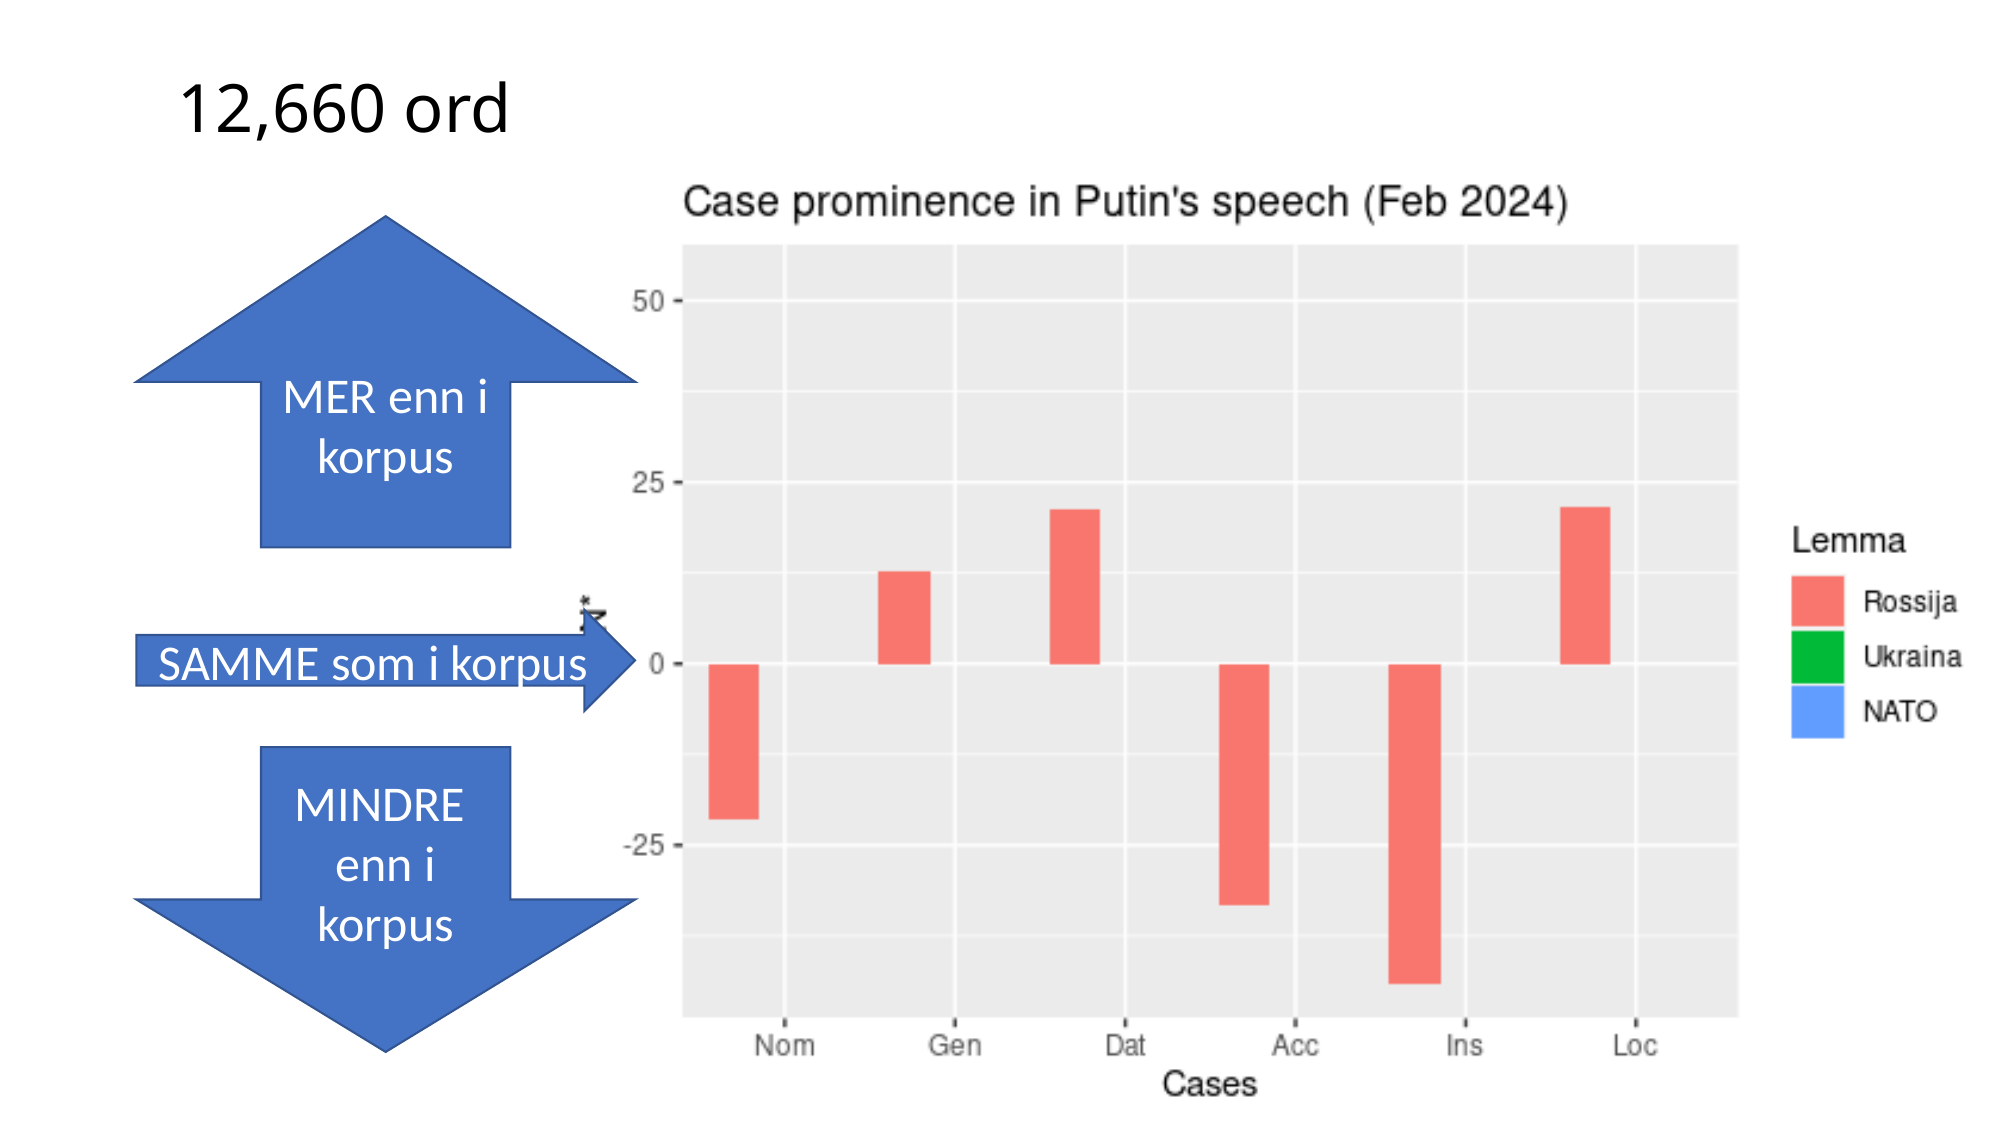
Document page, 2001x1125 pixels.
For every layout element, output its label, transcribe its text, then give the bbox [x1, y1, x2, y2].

text_box SAMME som i korpus [135, 633, 564, 687]
text_box MINDRE enn i korpus [132, 746, 564, 1054]
text_box 12,660 ord [162, 58, 609, 154]
text_box MER enn i korpus [132, 214, 564, 549]
picture [564, 169, 1995, 1123]
